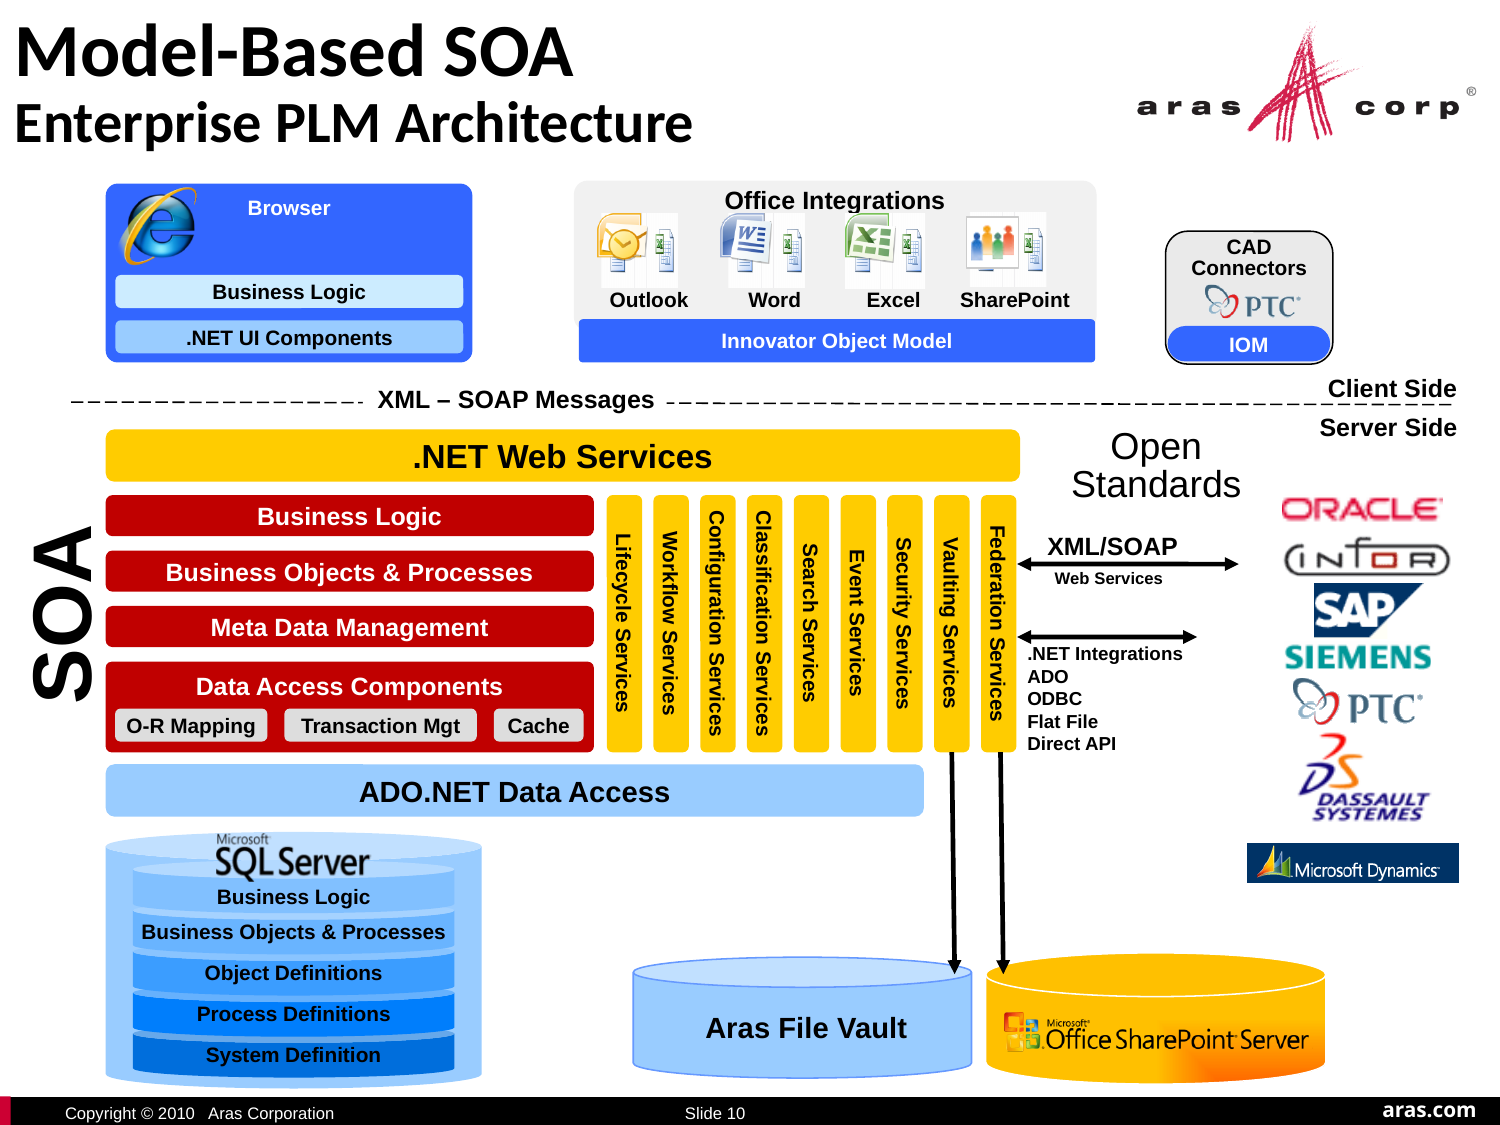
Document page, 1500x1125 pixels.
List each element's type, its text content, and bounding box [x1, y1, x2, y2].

text_box SOA [8, 522, 110, 705]
text_box Server Side [1319, 411, 1458, 442]
text_box Business Logic [105, 495, 594, 537]
picture [1277, 482, 1457, 580]
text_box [959, 212, 1070, 312]
text_box Office Integrations [573, 180, 1097, 327]
picture [114, 179, 207, 273]
text_box .NET UI Components [115, 320, 464, 354]
text_box Web Services [1054, 573, 1164, 588]
picture [1314, 583, 1424, 640]
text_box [105, 829, 482, 1089]
text_box Business Objects & Processes [110, 550, 594, 592]
picture [215, 833, 372, 882]
text_box Meta Data Management [110, 605, 594, 648]
text_box .NET Web Services [105, 429, 1021, 482]
text_box Business Logic [115, 274, 464, 309]
picture [1246, 843, 1459, 883]
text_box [1016, 530, 1240, 565]
text_box Data Access Components [105, 661, 594, 753]
text_box XML – SOAP Messages [362, 383, 667, 417]
text_box ADO.NET Data Access [105, 764, 924, 817]
text_box Client Side [1327, 372, 1458, 403]
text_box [985, 952, 1326, 1085]
slide_number Slide 10 [684, 1102, 998, 1125]
picture [597, 212, 678, 289]
text_box Security Services [887, 495, 923, 753]
text_box Cache [493, 708, 584, 742]
text_box Model-Based SOA Enterprise PLM Architecture [0, 0, 1027, 168]
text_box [844, 212, 926, 312]
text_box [1165, 230, 1334, 365]
text_box Browser [105, 183, 473, 363]
text_box Lifecycle Services [606, 495, 643, 753]
text_box O-R Mapping [115, 708, 268, 742]
text_box Classification Services [746, 495, 783, 753]
picture [1128, 2, 1488, 155]
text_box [720, 212, 806, 312]
text_box Transaction Mgt [284, 708, 477, 742]
text_box Aras File Vault [633, 957, 972, 1079]
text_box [1016, 636, 1198, 756]
text_box Configuration Services [700, 495, 736, 753]
text_box Vaulting Services [934, 495, 970, 753]
text_box [948, 752, 961, 975]
text_box Federation Services [980, 495, 1017, 753]
text_box Outlook [609, 286, 689, 312]
text_box Event Services [840, 495, 877, 753]
text_box Innovator Object Model [578, 319, 1096, 363]
text_box Search Services [793, 495, 830, 753]
text_box Workflow Services [653, 495, 689, 753]
picture [1280, 641, 1438, 827]
text_box Open Standards [1056, 421, 1257, 513]
